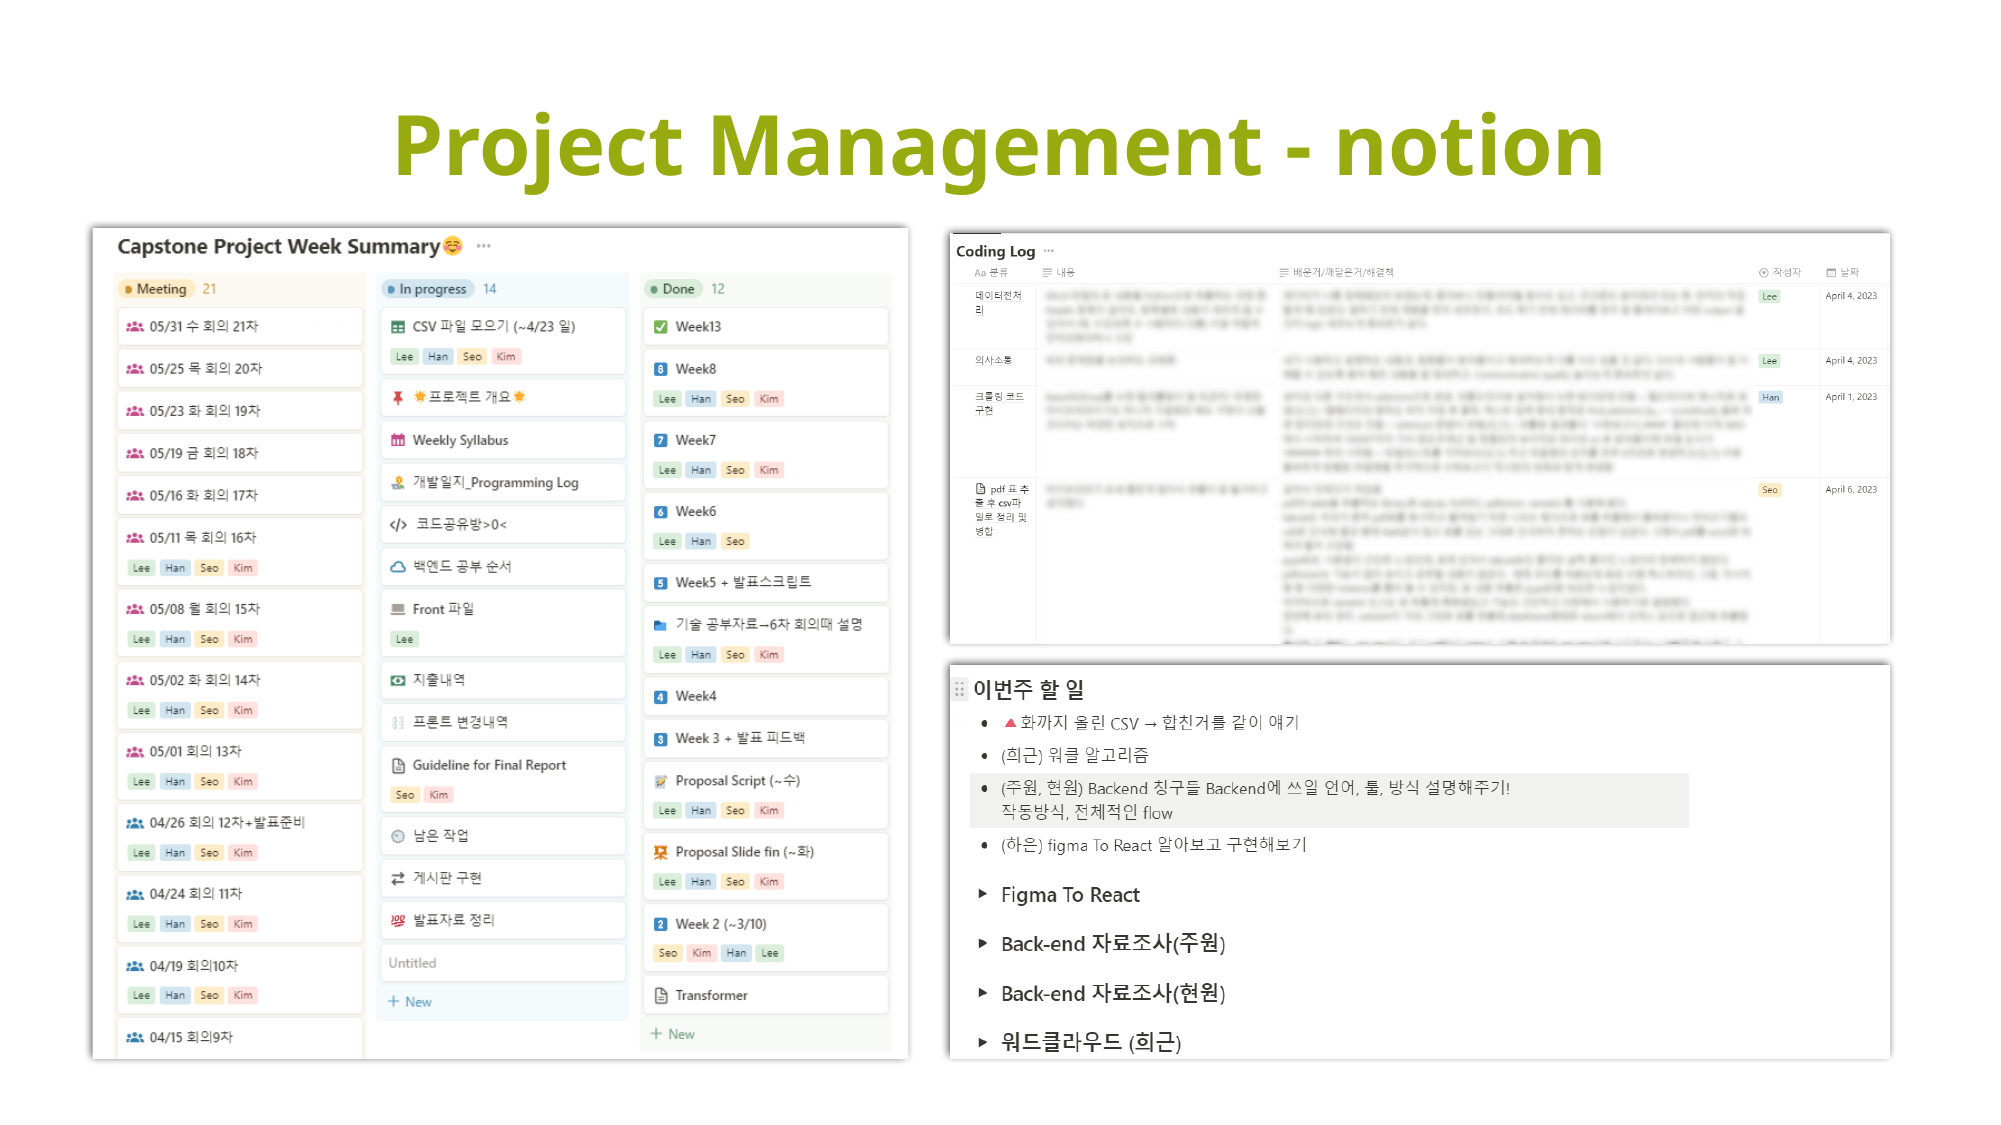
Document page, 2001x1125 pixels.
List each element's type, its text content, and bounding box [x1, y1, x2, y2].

picture [92, 228, 909, 1059]
picture [949, 664, 1890, 1059]
text_box Project Management - notion [0, 104, 2000, 192]
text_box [949, 233, 1890, 644]
